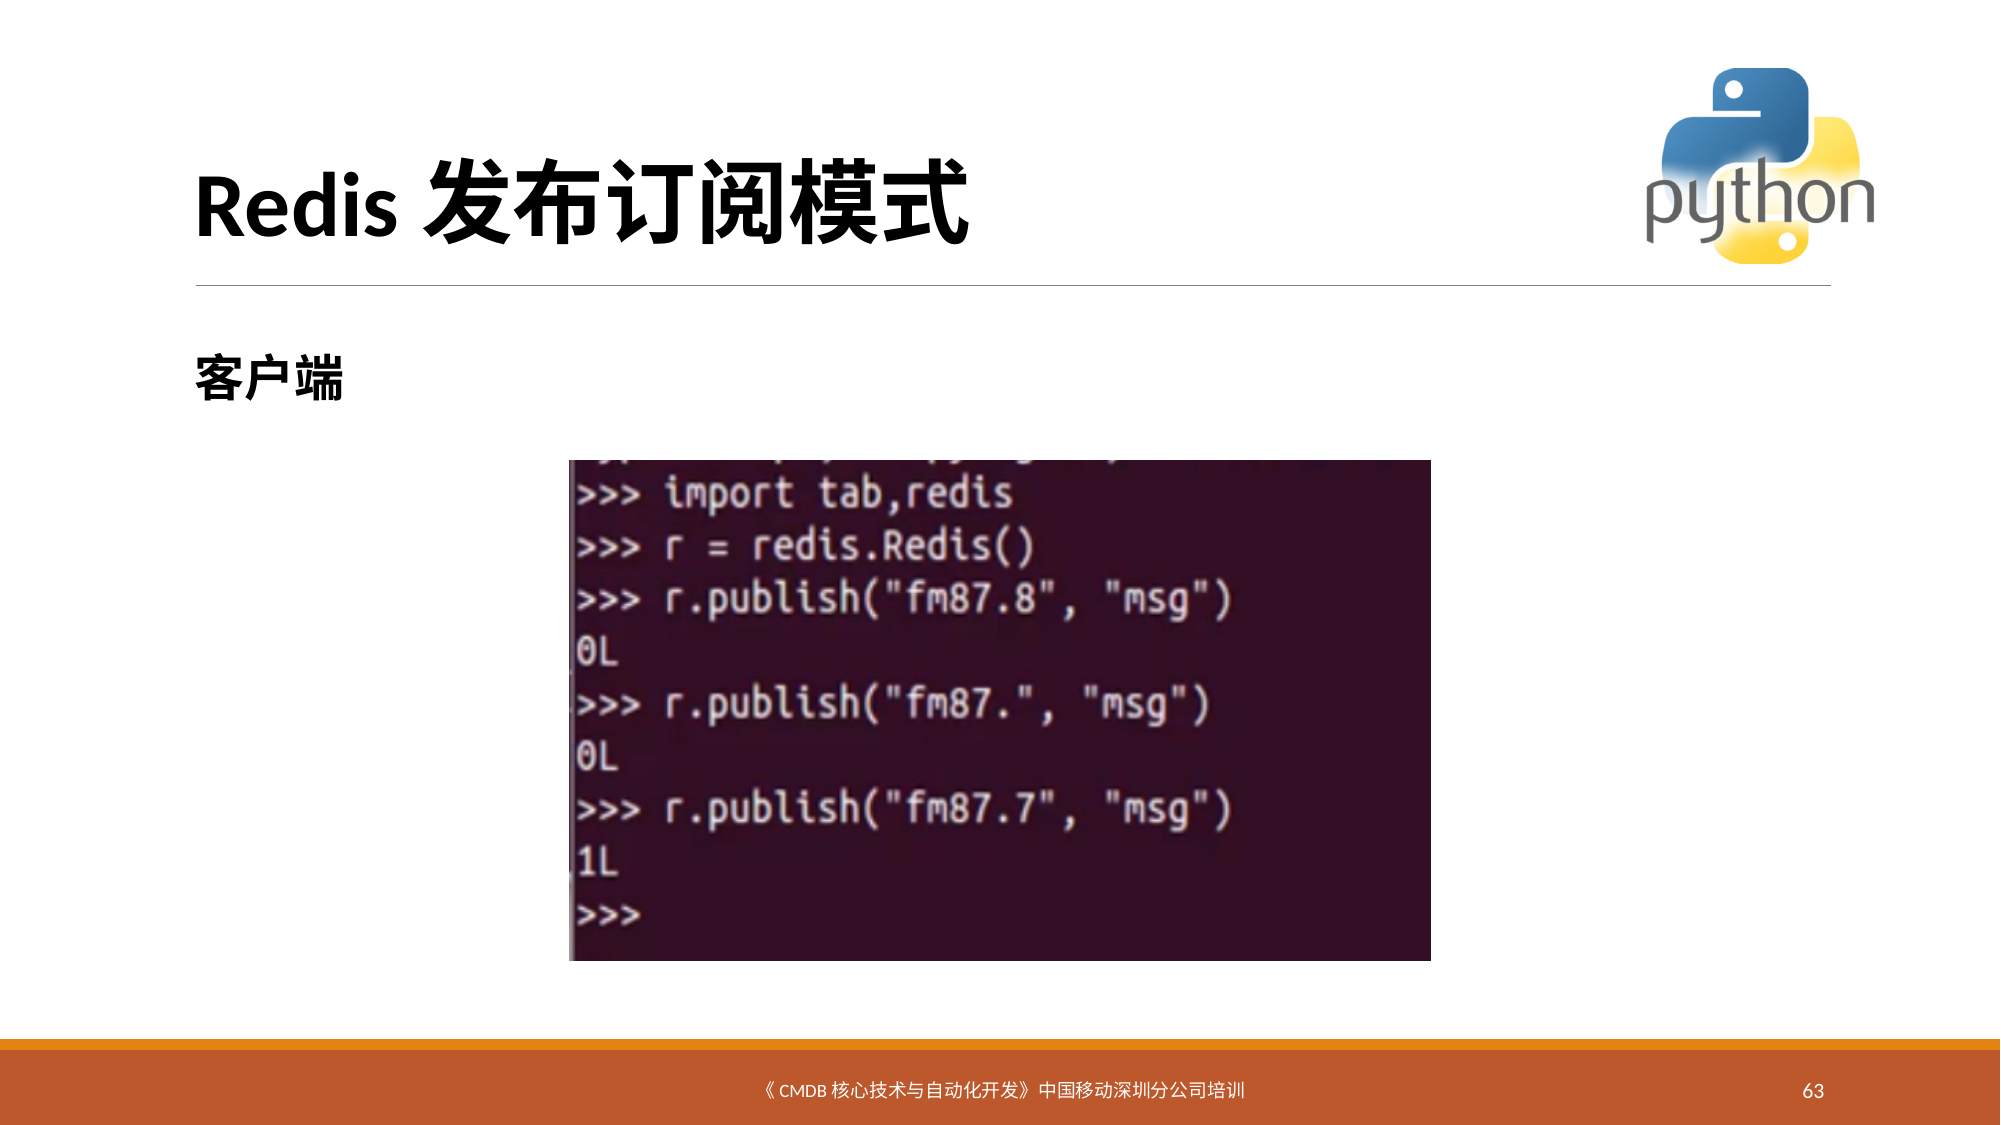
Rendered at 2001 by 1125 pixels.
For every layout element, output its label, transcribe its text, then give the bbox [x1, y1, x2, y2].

picture [569, 459, 1432, 961]
text_box 客户端 [179, 339, 829, 414]
picture [1616, 68, 1906, 264]
text_box Redis发布订阅模式 [179, 137, 1591, 262]
slide_number 63 [1624, 1059, 1840, 1120]
footer 《CMDB核心技术与自动化开发》中国移动深圳分公司培训 [604, 1059, 1396, 1120]
